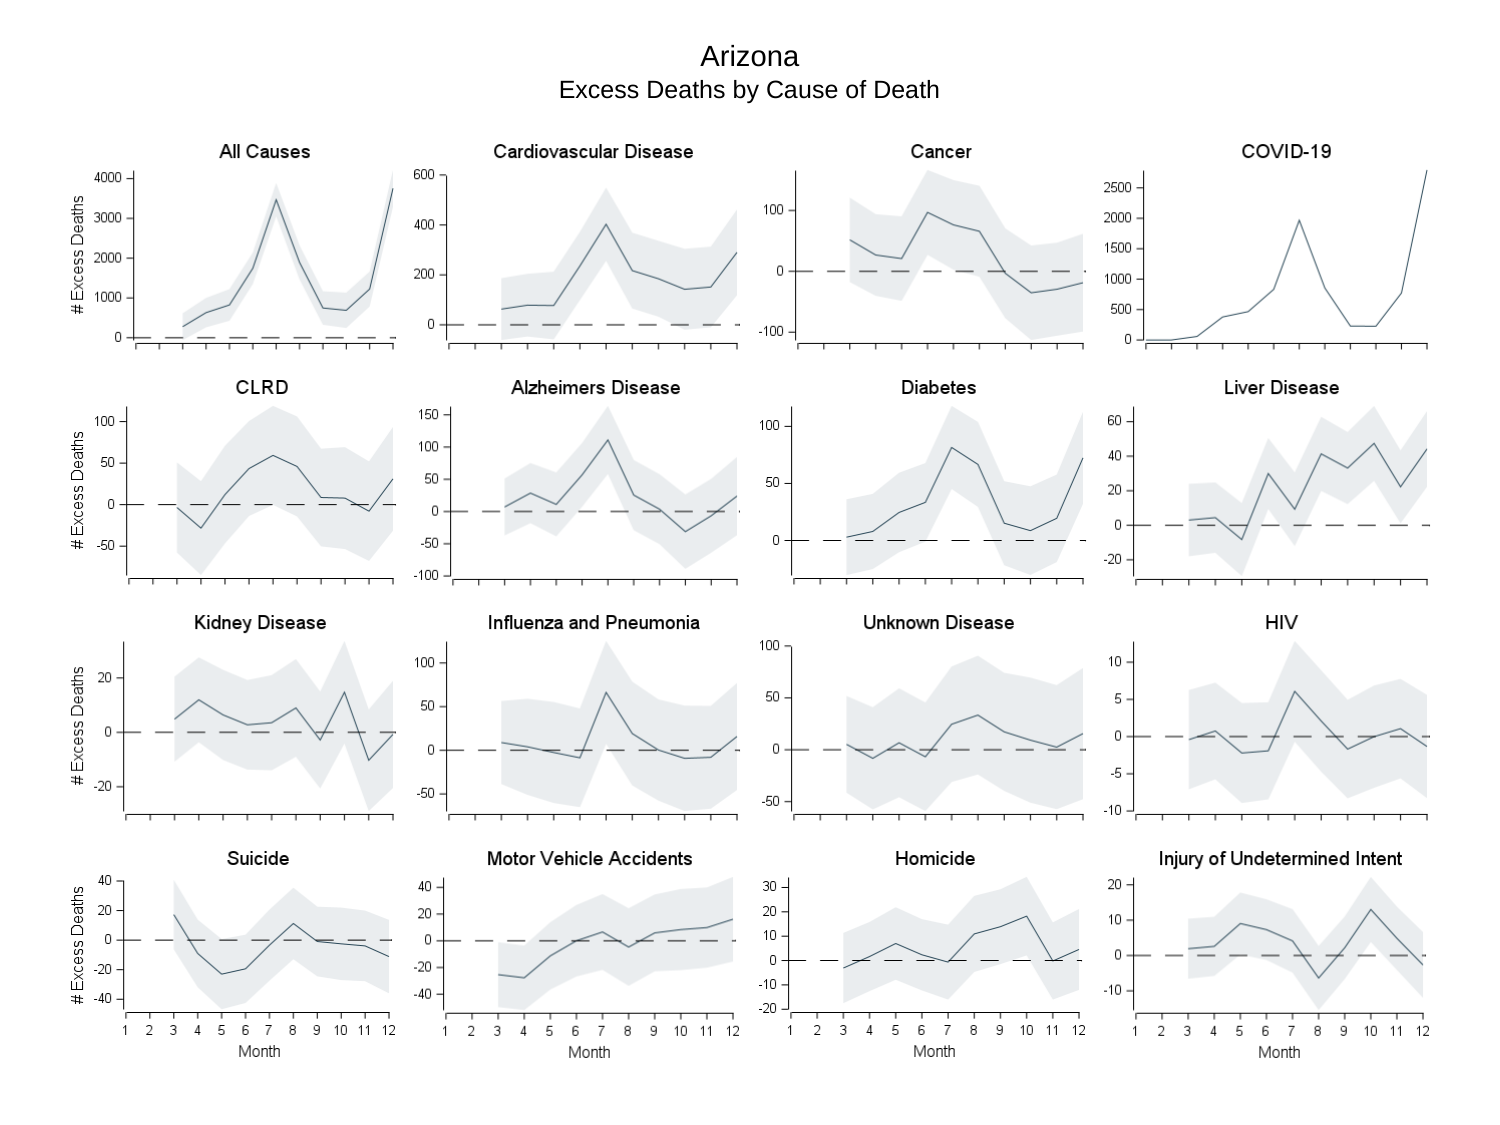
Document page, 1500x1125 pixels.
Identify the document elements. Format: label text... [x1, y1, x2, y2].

picture [753, 372, 1092, 598]
picture [408, 371, 747, 598]
picture [63, 372, 402, 598]
picture [408, 136, 747, 363]
picture [1098, 842, 1437, 1069]
picture [753, 607, 1092, 833]
title Arizona [37, 37, 1463, 73]
picture [408, 842, 747, 1069]
picture [753, 136, 1092, 362]
title Excess Deaths by Cause of Death [37, 73, 1463, 104]
picture [63, 607, 402, 833]
picture [63, 136, 402, 362]
picture [1098, 371, 1437, 598]
picture [1098, 607, 1437, 833]
picture [753, 842, 1092, 1069]
picture [408, 607, 747, 833]
picture [1098, 136, 1437, 363]
picture [63, 842, 402, 1069]
